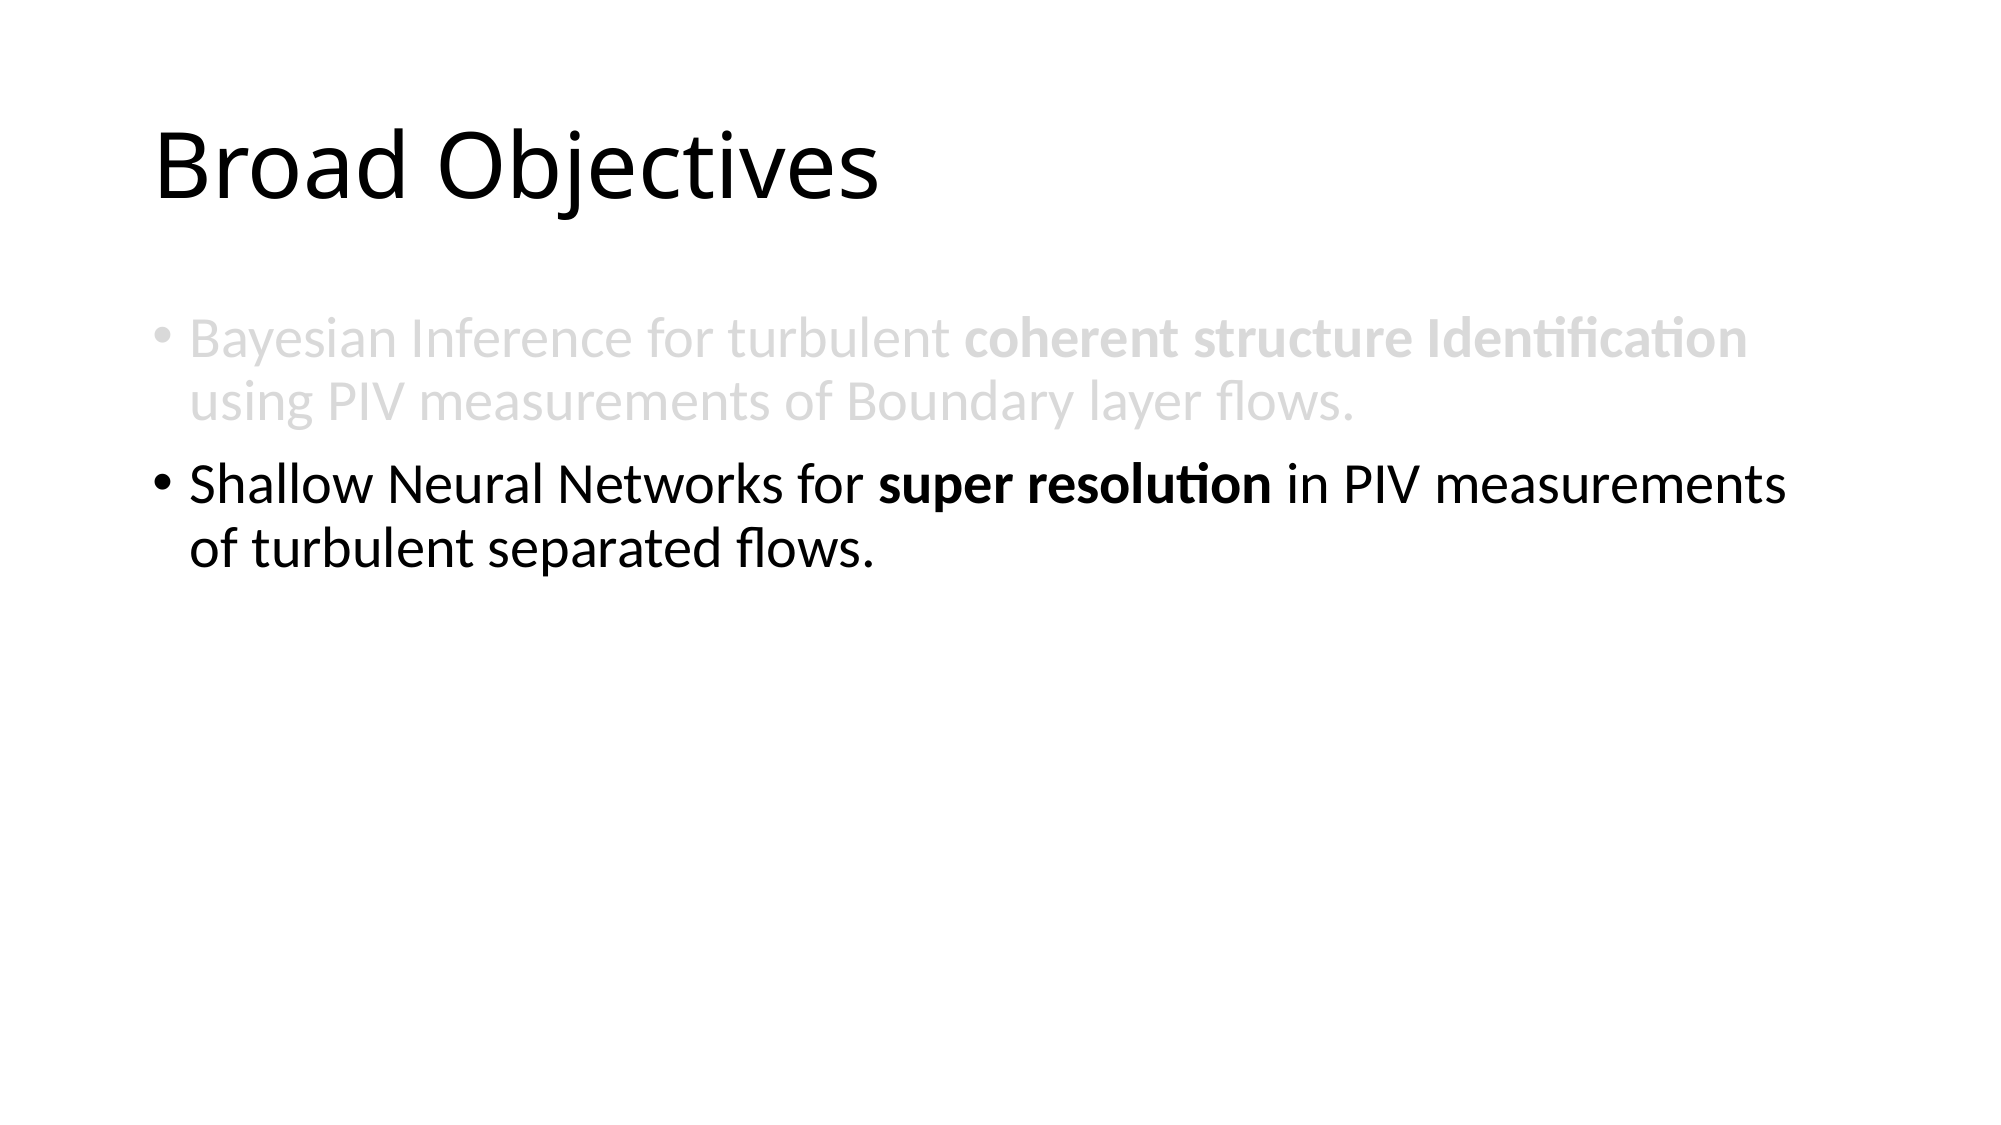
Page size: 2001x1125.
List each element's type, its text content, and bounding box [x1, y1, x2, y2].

list Bayesian Inference for turbulent coherent structure Identification using PIV measurements of Boundary layer flows. Shallow Neural Networks for super resolution in PIV measurements of turbulent separated flows. [137, 299, 1863, 1014]
title Broad Objectives [137, 59, 1863, 278]
